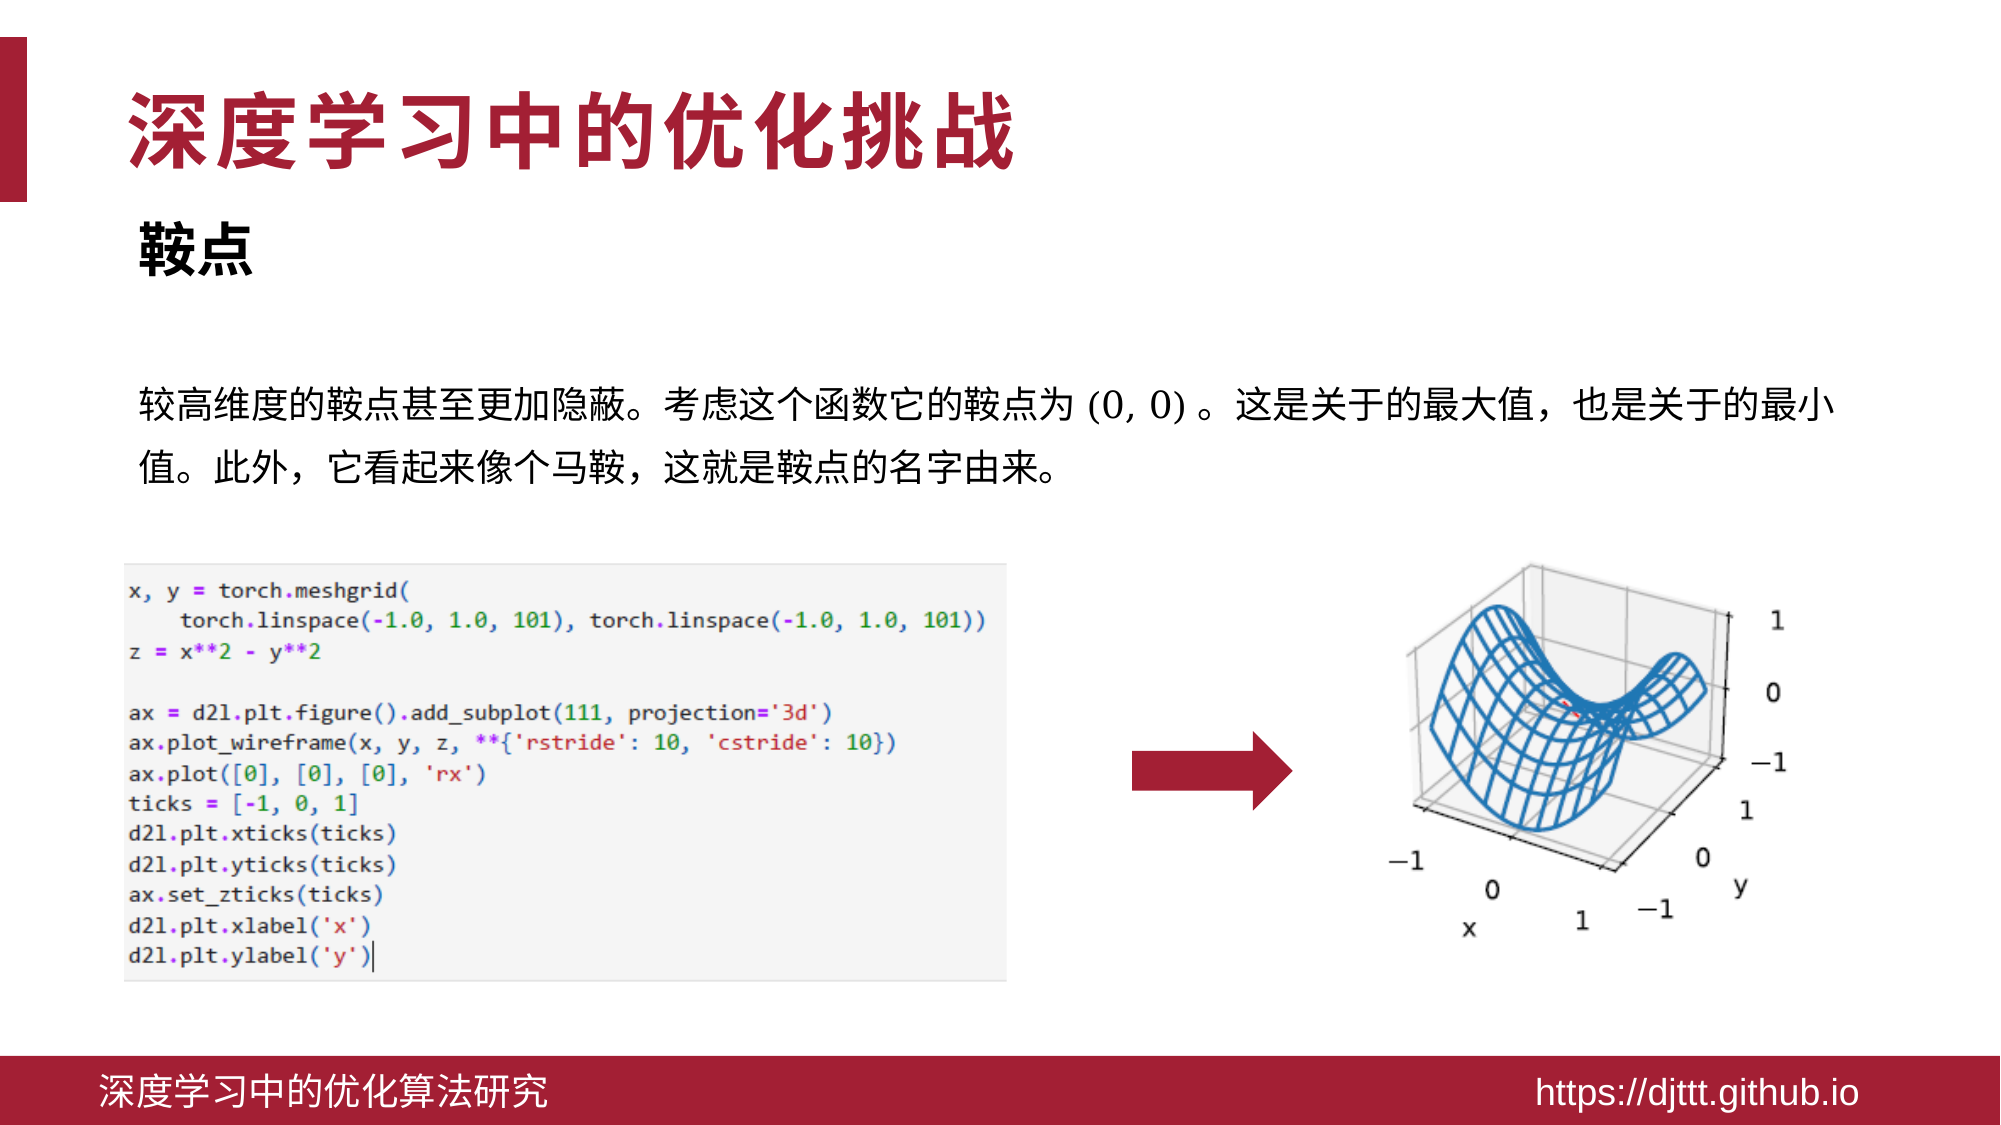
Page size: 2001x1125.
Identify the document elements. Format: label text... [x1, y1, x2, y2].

picture [123, 561, 1008, 985]
title 深度学习中的优化挑战 [111, 52, 1311, 188]
text_box [1130, 728, 1295, 814]
text_box [0, 36, 28, 203]
footer 深度学习中的优化算法研究 https://djttt.github.io [0, 1055, 2000, 1125]
text_box 鞍点 [124, 205, 923, 356]
picture [1341, 554, 1853, 977]
